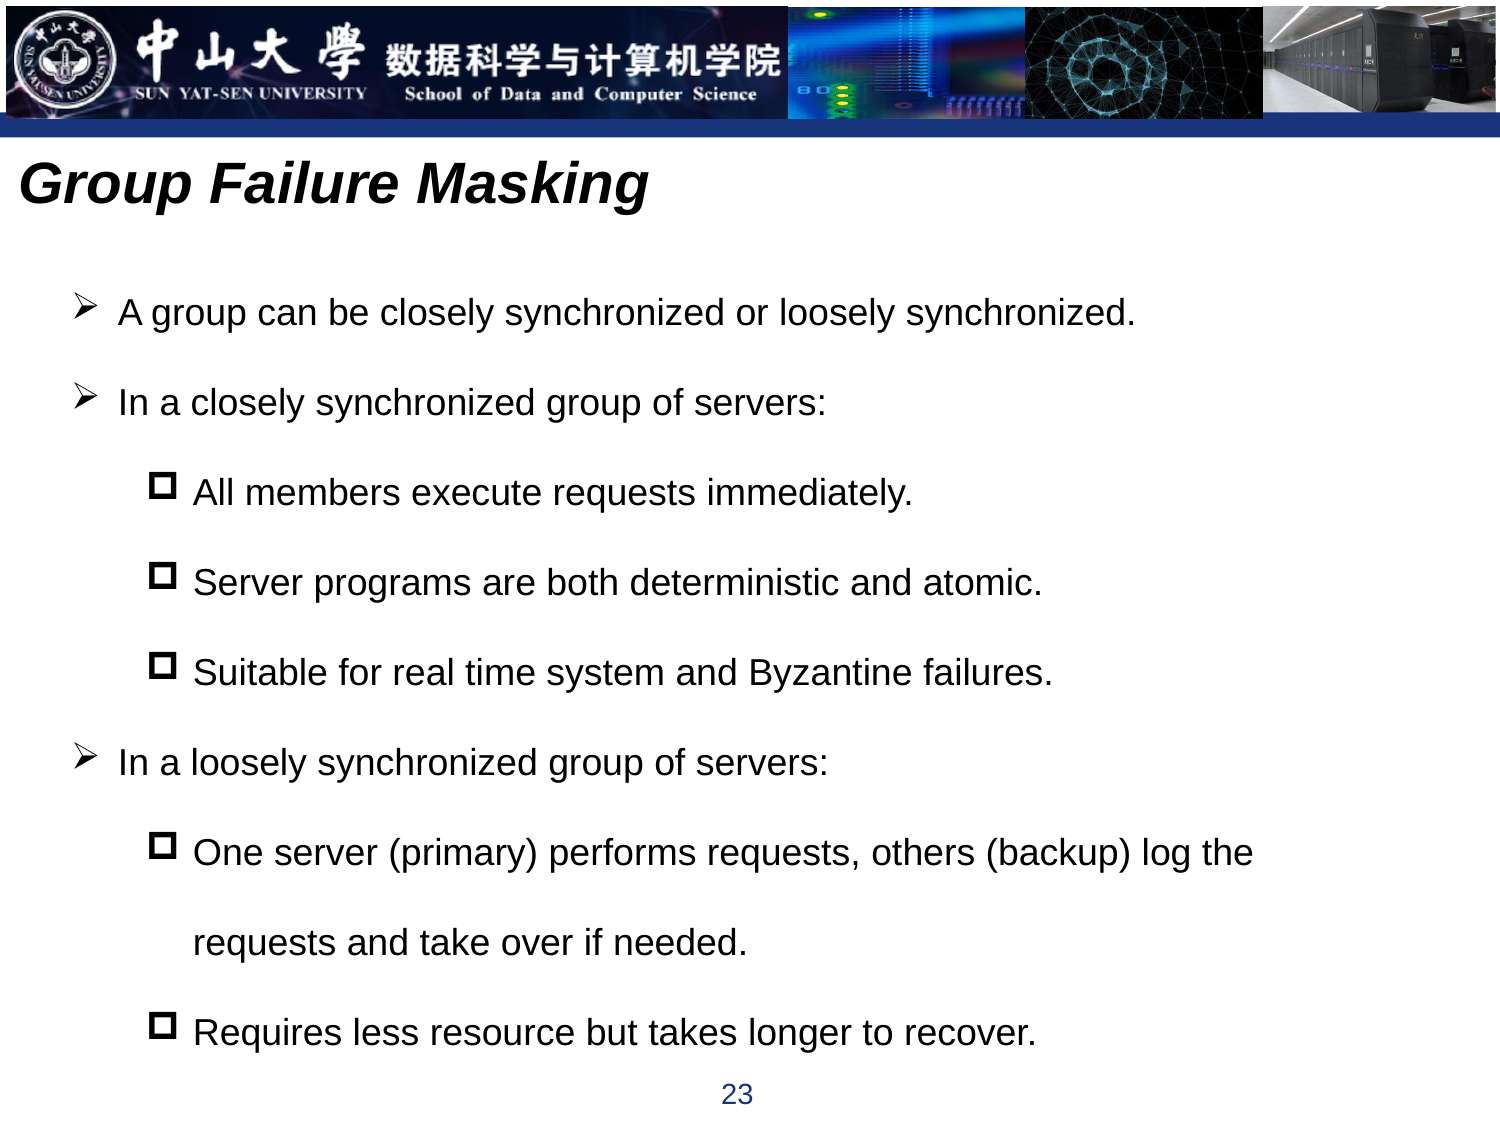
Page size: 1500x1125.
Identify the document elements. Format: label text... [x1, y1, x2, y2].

slide_number 23 [562, 1067, 913, 1119]
text_box A group can be closely synchronized or loosely synchronized. In a closely synchronized group of servers: All members execute requests immediately. Server programs are both deterministic and atomic. Suitable for real time system and Byzantine failures. In a loosely synchronized group of servers: One server (primary) performs requests, others (backup) log the requests and take over if needed. Requires less resource but takes longer to recover. [56, 235, 1419, 1061]
text_box Group Failure Masking [3, 137, 666, 223]
picture [6, 6, 1496, 119]
